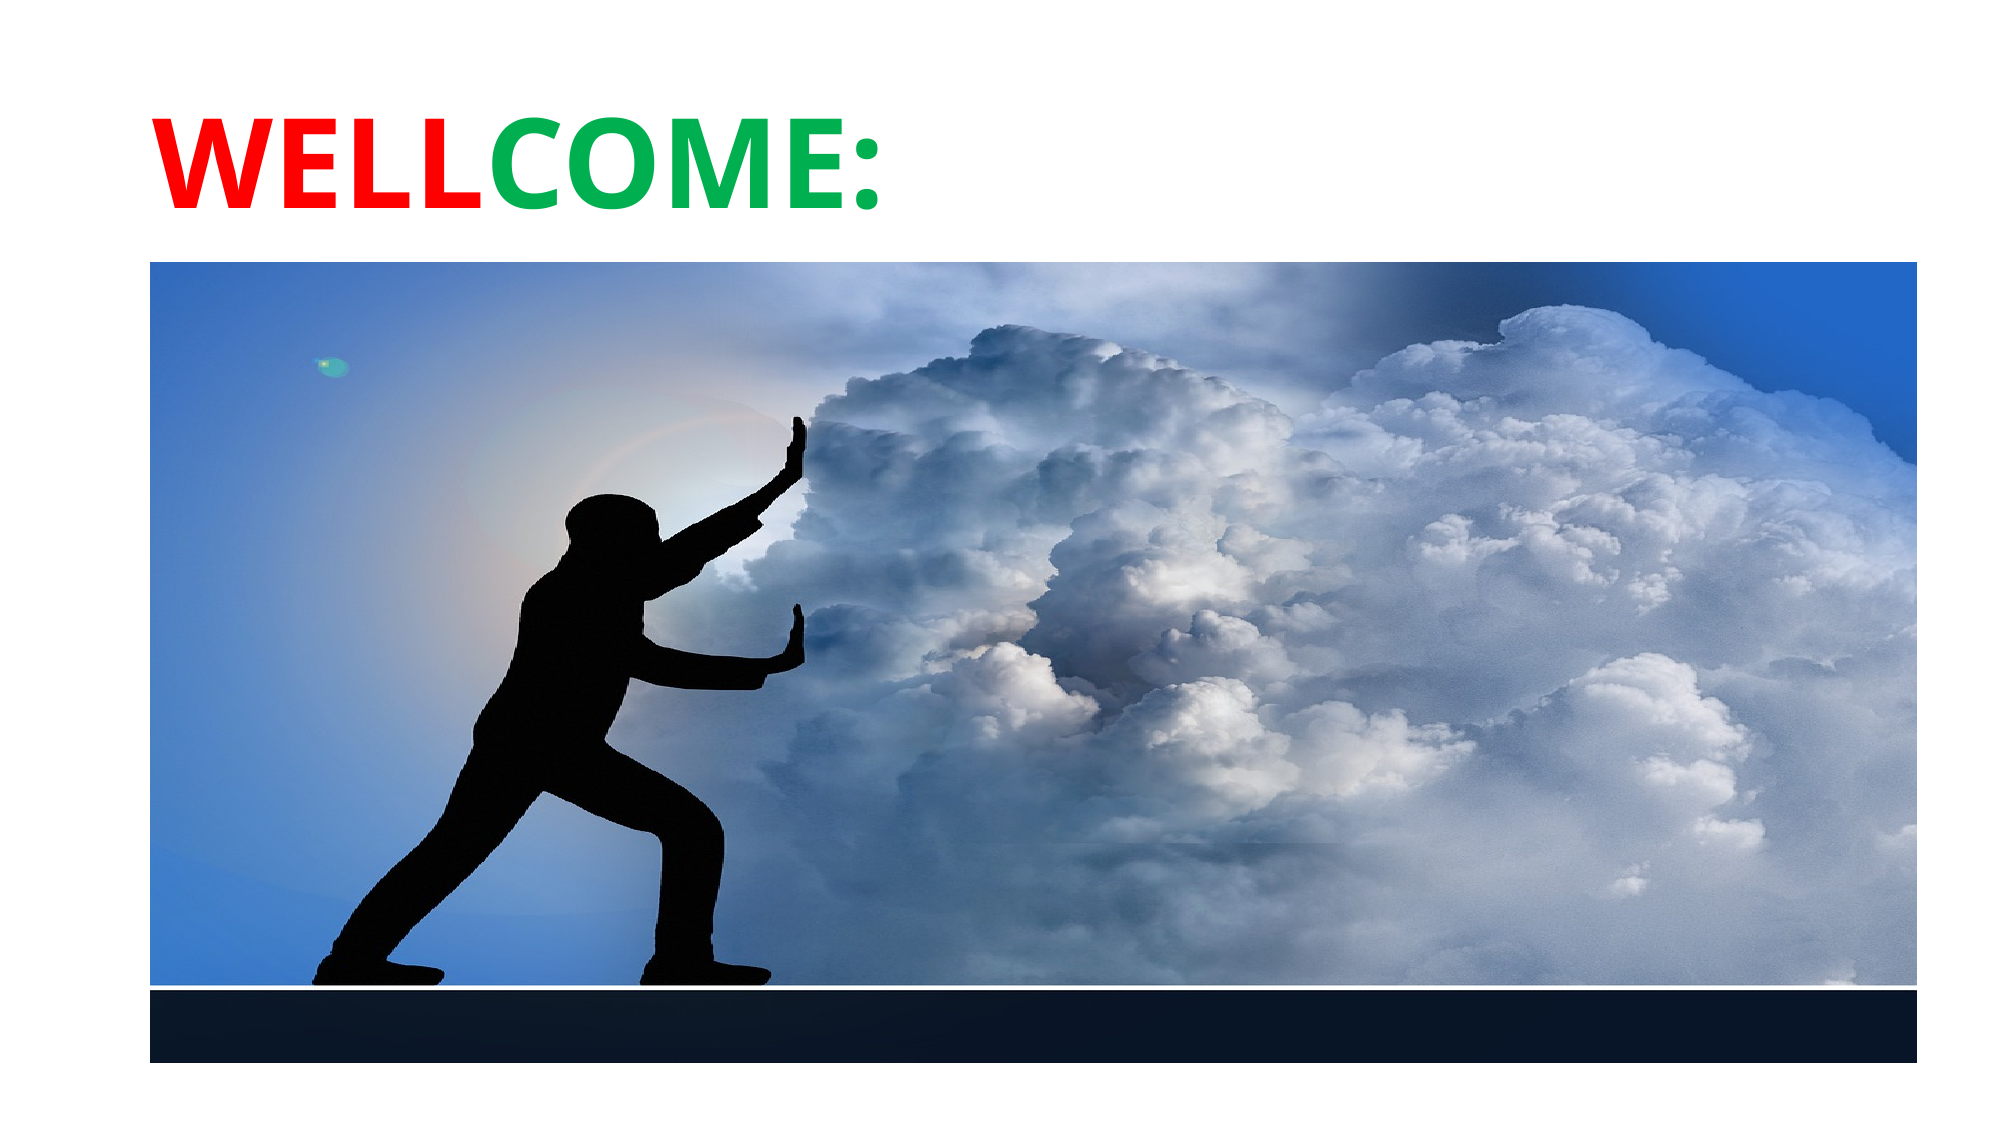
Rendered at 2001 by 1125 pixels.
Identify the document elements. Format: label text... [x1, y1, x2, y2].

title WELLCOME: [137, 59, 1863, 278]
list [149, 262, 1917, 1063]
